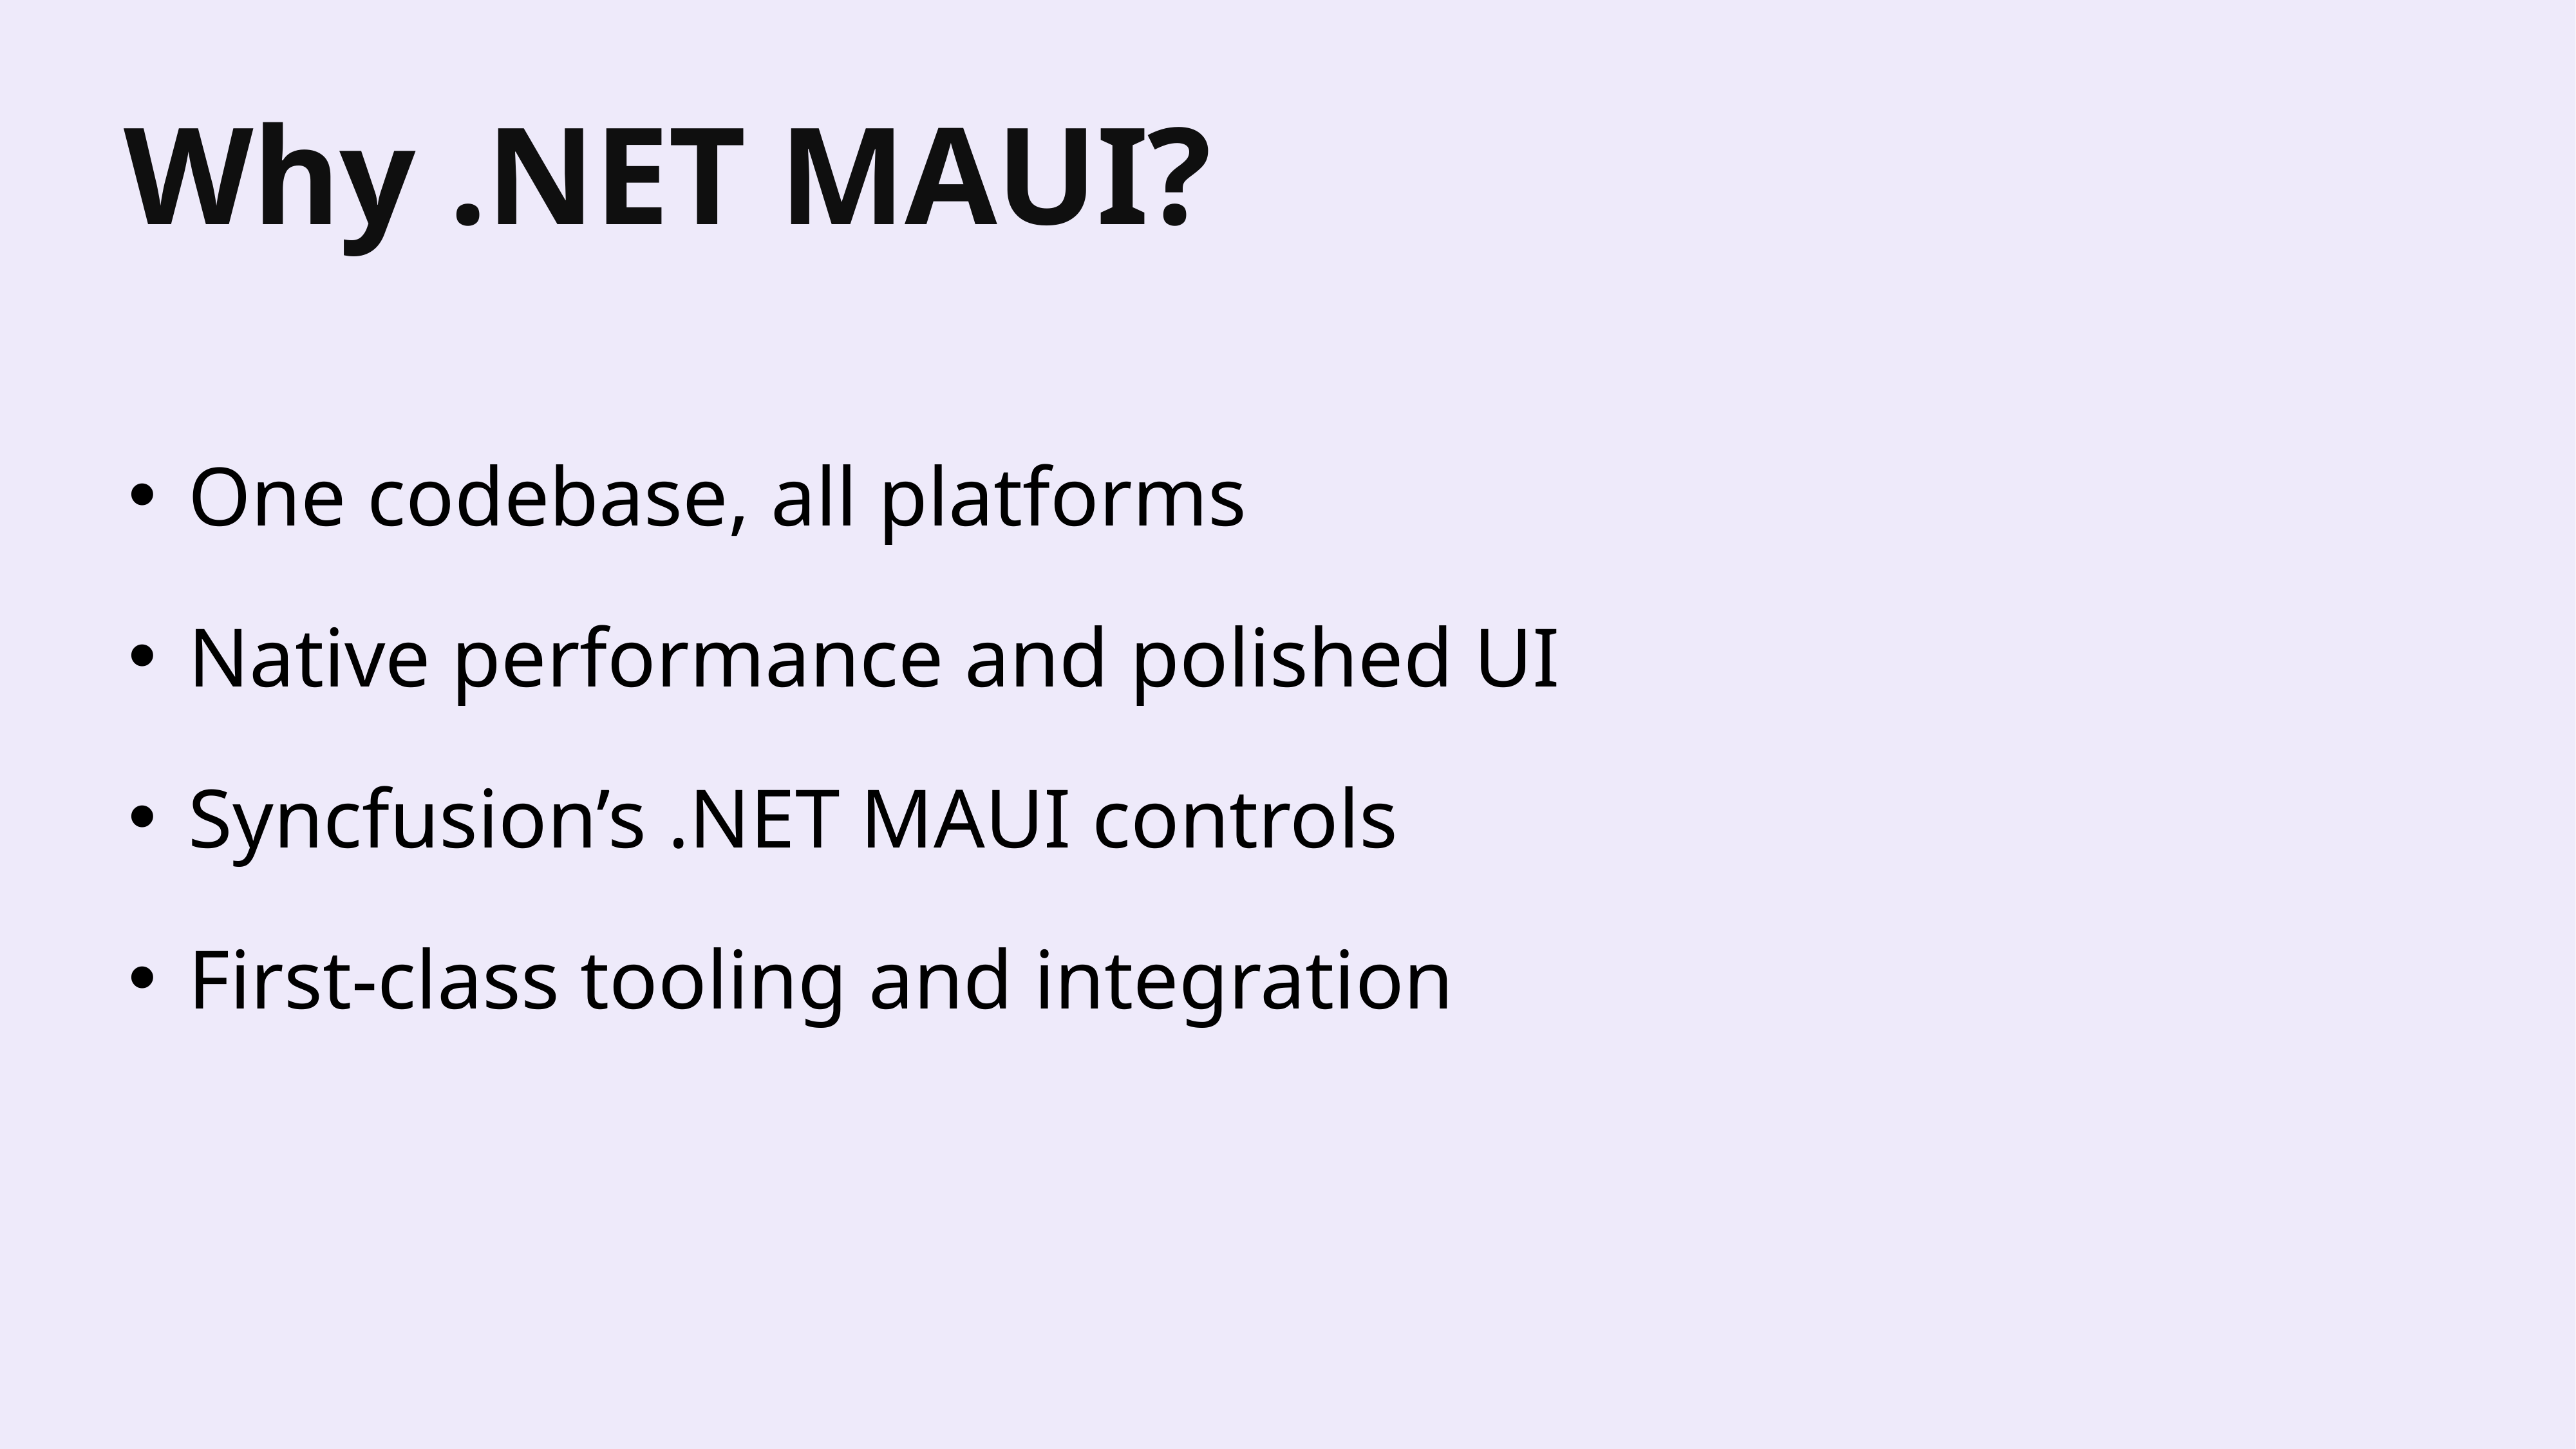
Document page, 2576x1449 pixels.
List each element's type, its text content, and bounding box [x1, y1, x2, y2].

text_box One codebase, all platforms Native performance and polished UI Syncfusion’s .NET MAUI controls First-class tooling and integration [118, 392, 2457, 1262]
list Why .NET MAUI? [114, 187, 2380, 290]
